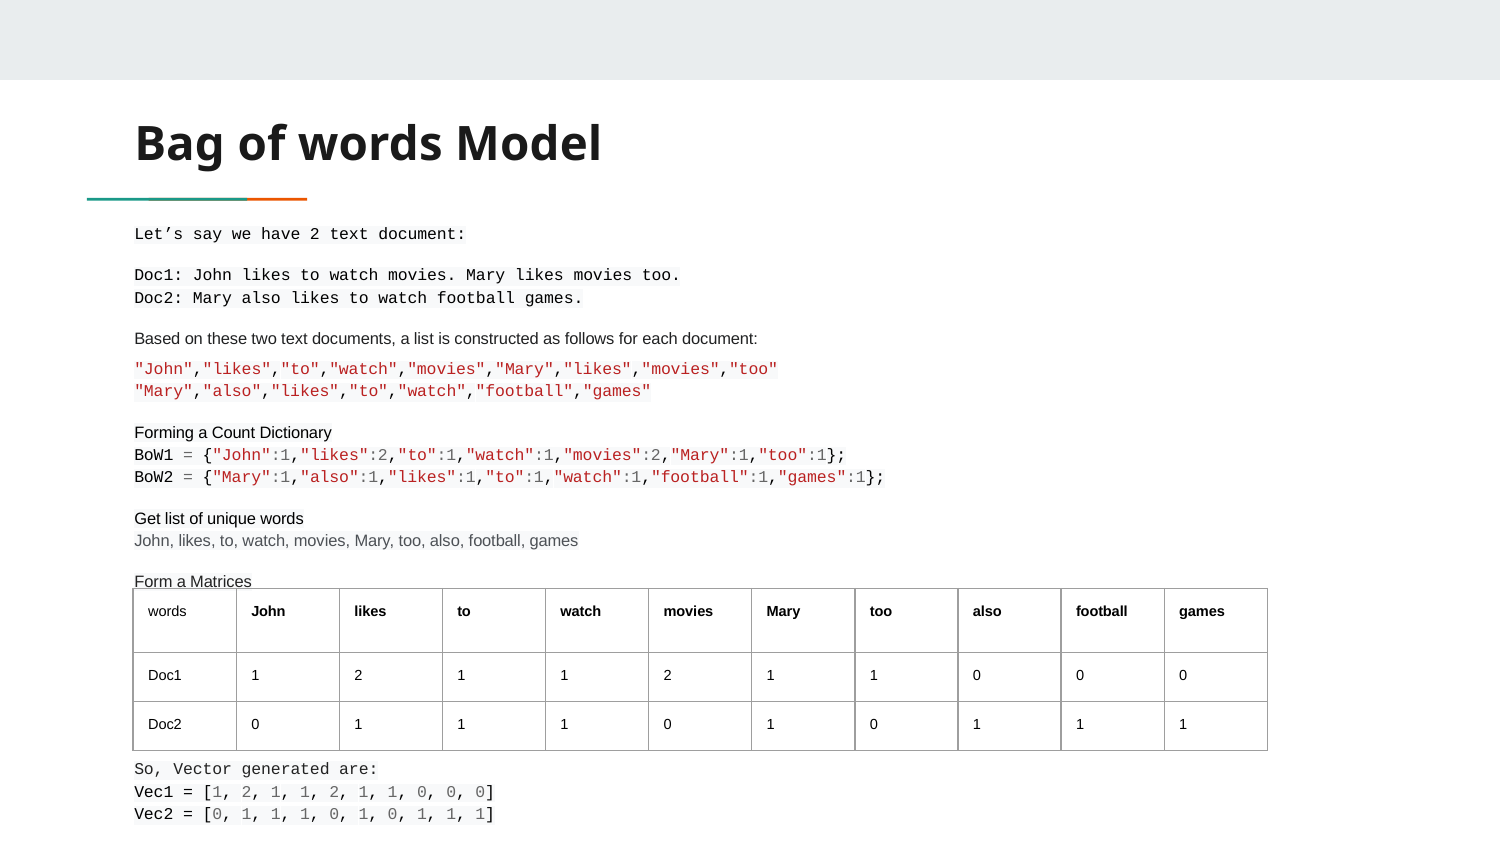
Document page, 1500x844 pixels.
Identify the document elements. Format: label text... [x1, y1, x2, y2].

table_cell 0 [1165, 653, 1267, 701]
table_header Mary [752, 589, 854, 652]
table_cell 1 [752, 702, 854, 750]
list Let’s say we have 2 text document: Doc1: John likes to watch movies. Mary likes movies too. Doc2: Mary also likes to watch football games. Based on these two text documents, a list is constructed as follows for each document: "John","likes","to","watch","movies","Mary","likes","movies","too" "Mary","also","likes","to","watch","football","games" Forming a Count Dictionary BoW1 = {"John":1,"likes":2,"to":1,"watch":1,"movies":2,"Mary":1,"too":1}; BoW2 = {"Mary":1,"also":1,"likes":1,"to":1,"watch":1,"football":1,"games":1}; Get list of unique words John, likes, to, watch, movies, Mary, too, also, football, games Form a Matrices So, Vector generated are: Vec1 = [1, 2, 1, 1, 2, 1, 1, 0, 0, 0] Vec2 = [0, 1, 1, 1, 0, 1, 0, 1, 1, 1] [119, 205, 1381, 844]
table_cell 0 [237, 702, 339, 750]
table_header John [237, 589, 339, 652]
table_cell 1 [546, 702, 648, 750]
table_cell 1 [443, 702, 545, 750]
table_cell Doc2 [134, 702, 236, 750]
table_cell 0 [1062, 653, 1164, 701]
table_cell 1 [546, 653, 648, 701]
table_cell 1 [1062, 702, 1164, 750]
table_cell 0 [856, 702, 957, 750]
table_cell 0 [959, 653, 1060, 701]
table_cell 1 [237, 653, 339, 701]
table_cell 1 [959, 702, 1060, 750]
table_header games [1165, 589, 1267, 652]
table_cell 1 [752, 653, 854, 701]
table_header too [856, 589, 957, 652]
title Bag of words Model [119, 97, 1381, 186]
table_header football [1062, 589, 1164, 652]
table_cell 0 [649, 702, 751, 750]
table_header to [443, 589, 545, 652]
table_cell 1 [1165, 702, 1267, 750]
table_header also [959, 589, 1060, 652]
table_cell 2 [649, 653, 751, 701]
table_header movies [649, 589, 751, 652]
table_cell 1 [443, 653, 545, 701]
table_cell 1 [856, 653, 957, 701]
table_header likes [340, 589, 442, 652]
table_header watch [546, 589, 648, 652]
table_cell 2 [340, 653, 442, 701]
table_cell 1 [340, 702, 442, 750]
table_cell Doc1 [134, 653, 236, 701]
table_header words [134, 589, 236, 652]
